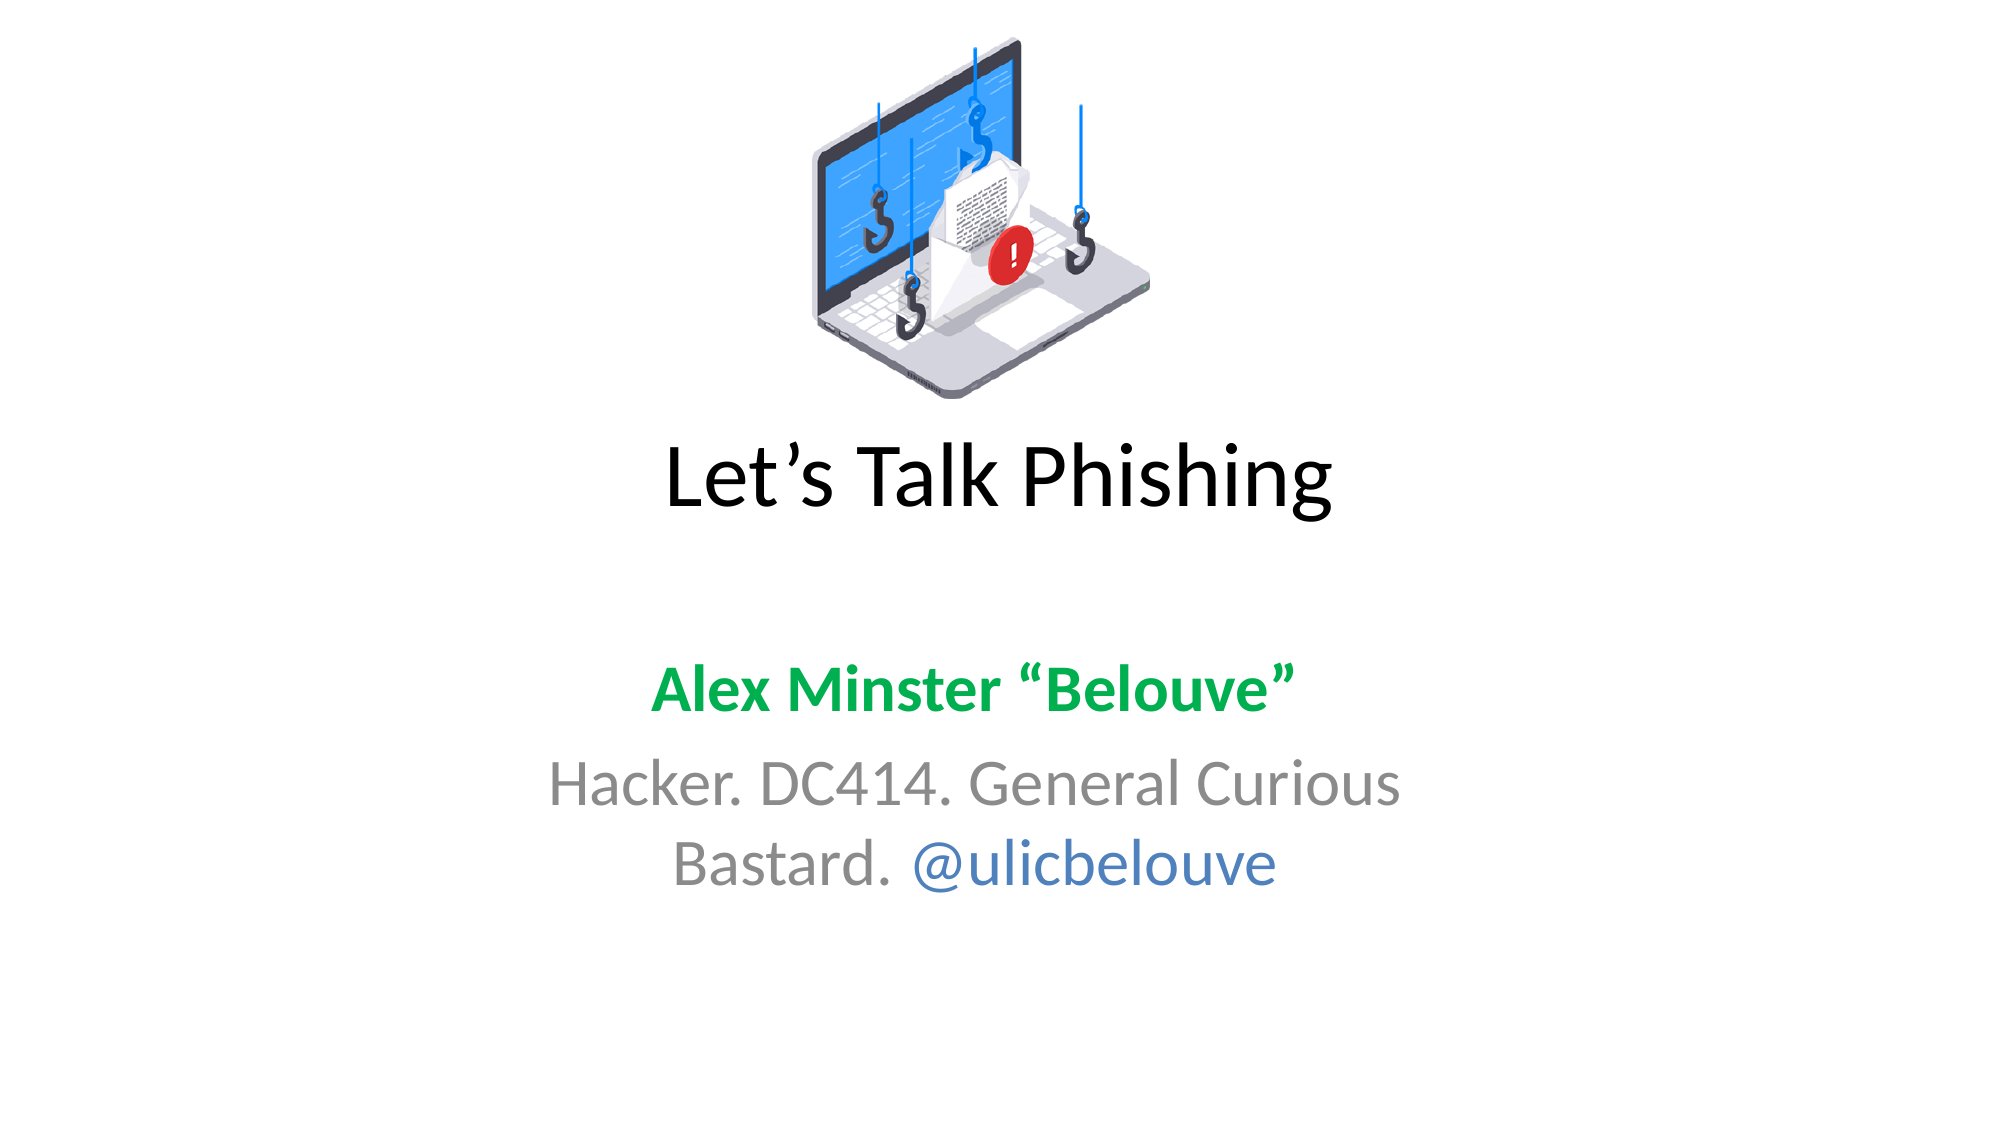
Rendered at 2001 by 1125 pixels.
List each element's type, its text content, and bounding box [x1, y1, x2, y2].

title Let’s Talk Phishing [150, 349, 1850, 591]
subtitle Alex Minster “Belouve” Hacker. DC414. General Curious Bastard. @ulicbelouve [425, 637, 1525, 925]
picture [812, 37, 1151, 399]
